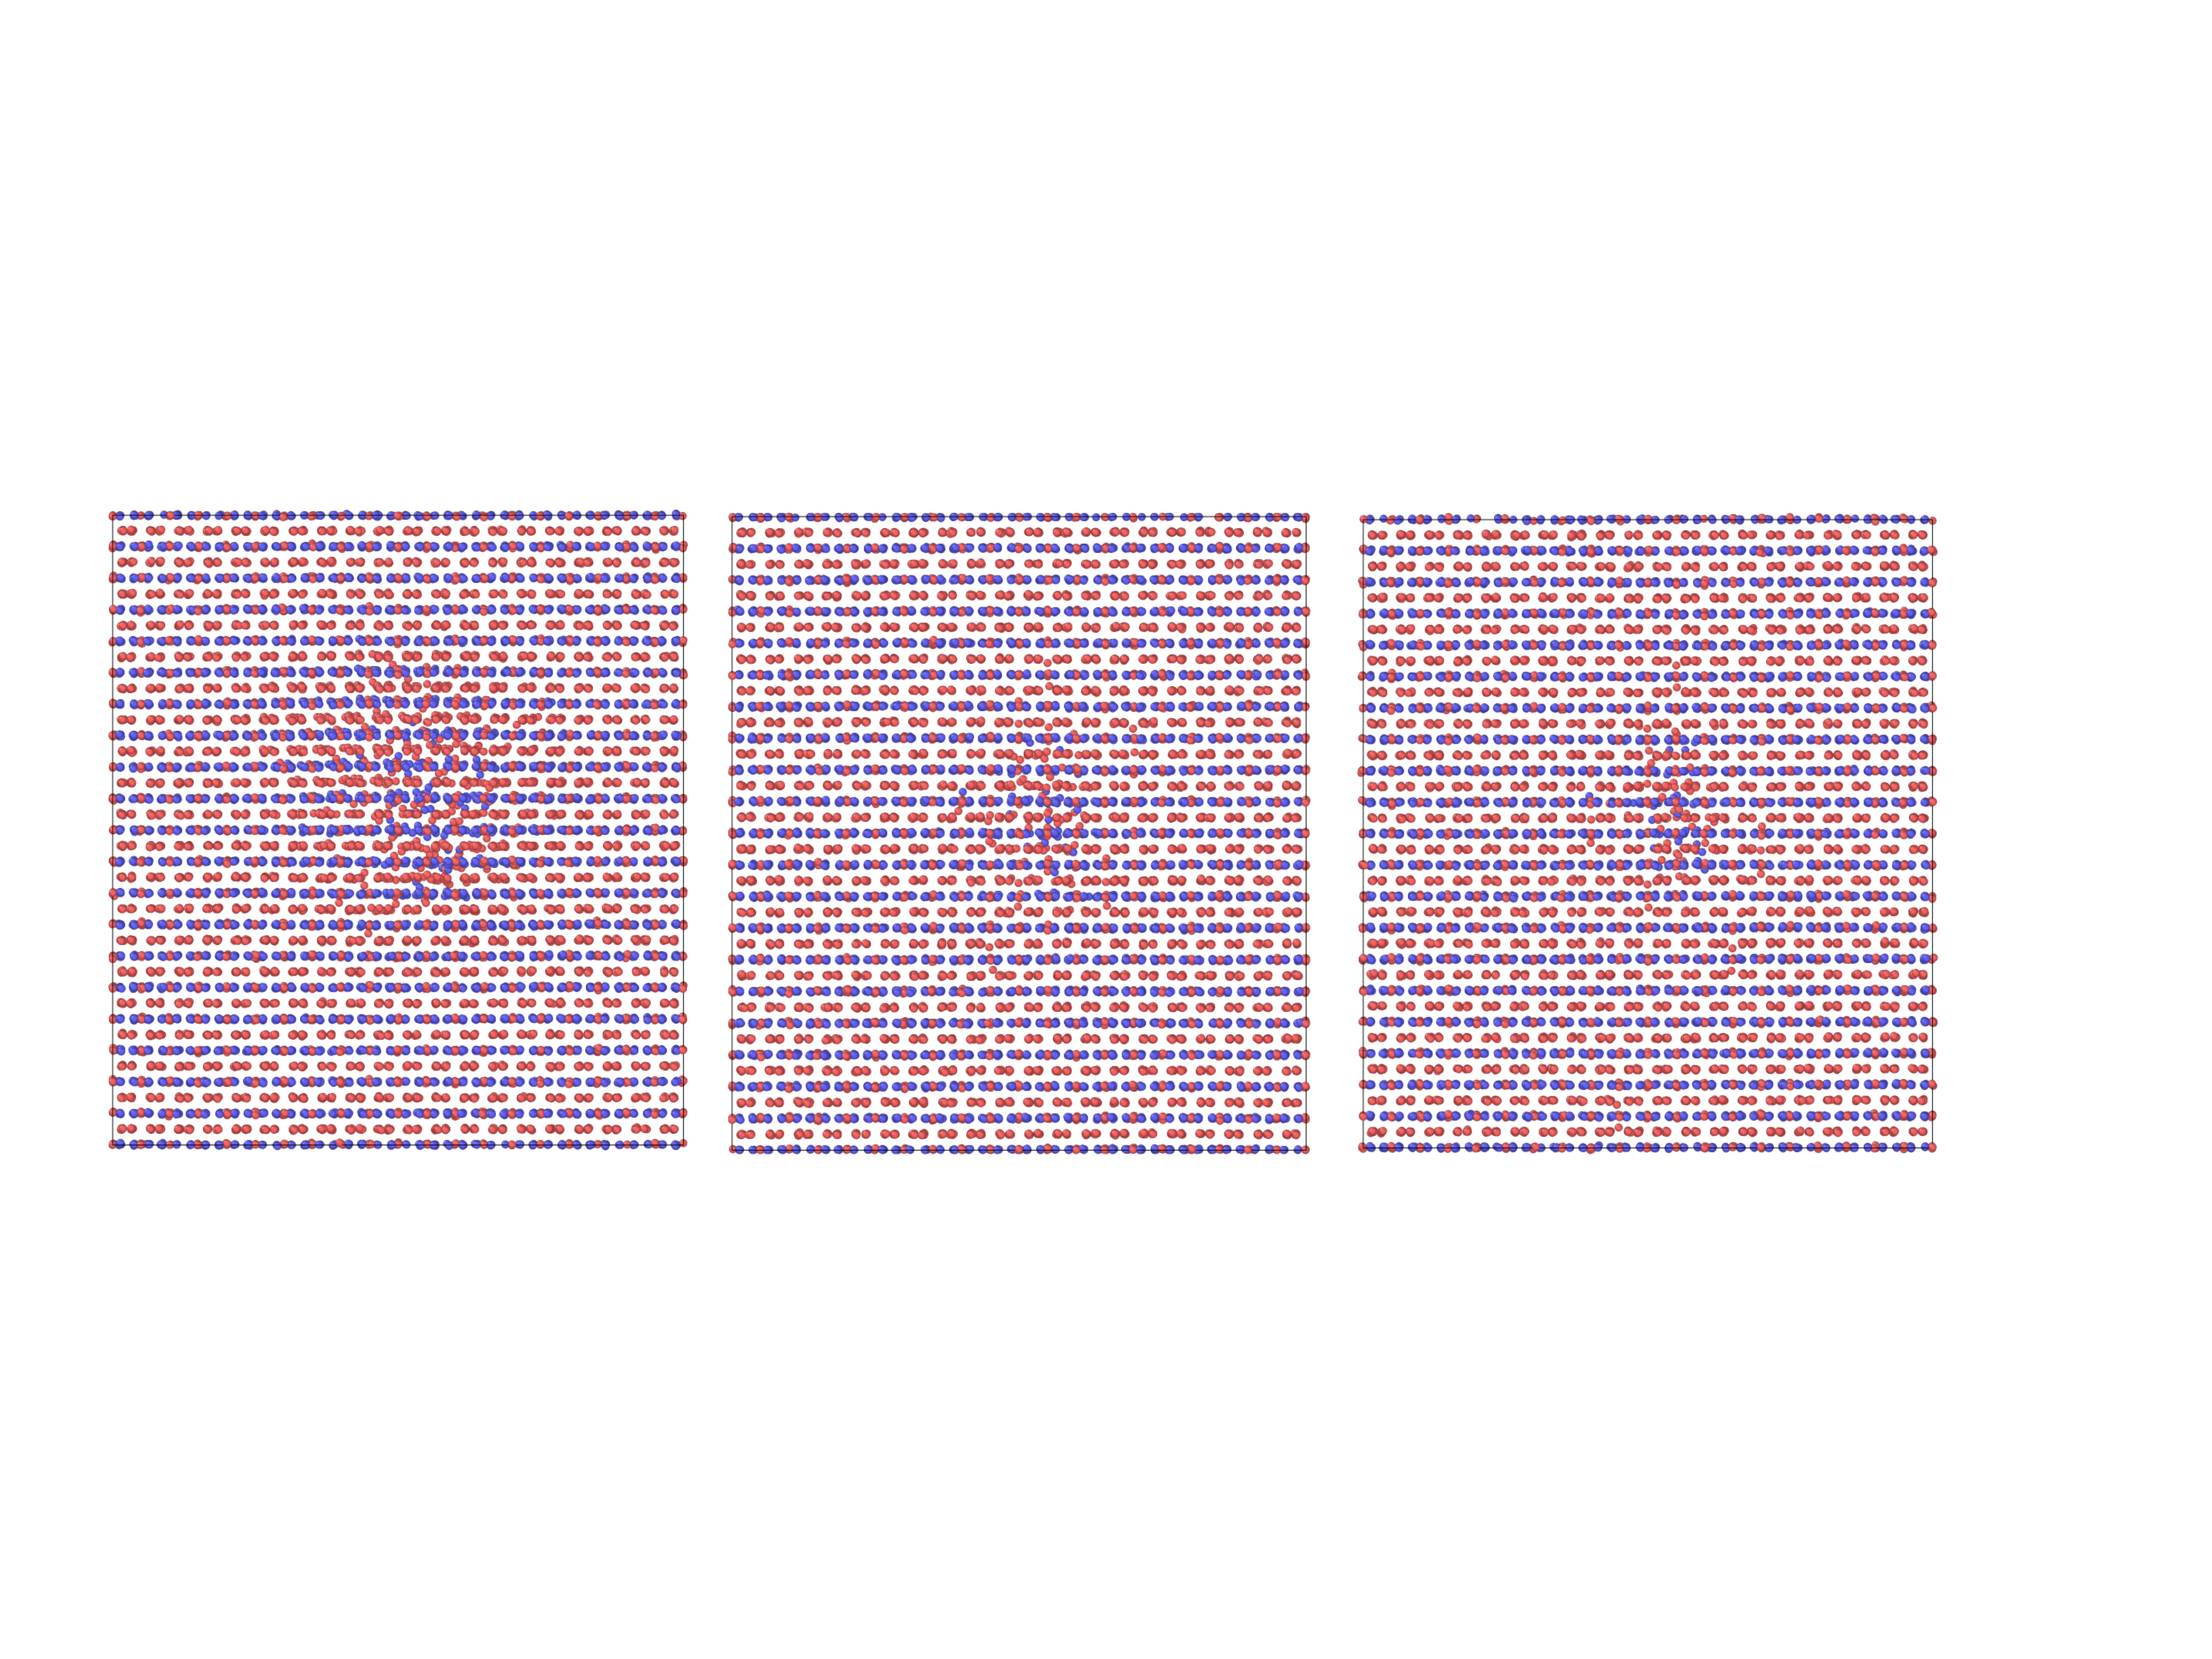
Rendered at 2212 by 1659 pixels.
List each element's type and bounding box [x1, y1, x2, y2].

picture [1357, 513, 1938, 1155]
picture [728, 513, 1311, 1155]
picture [108, 509, 689, 1151]
